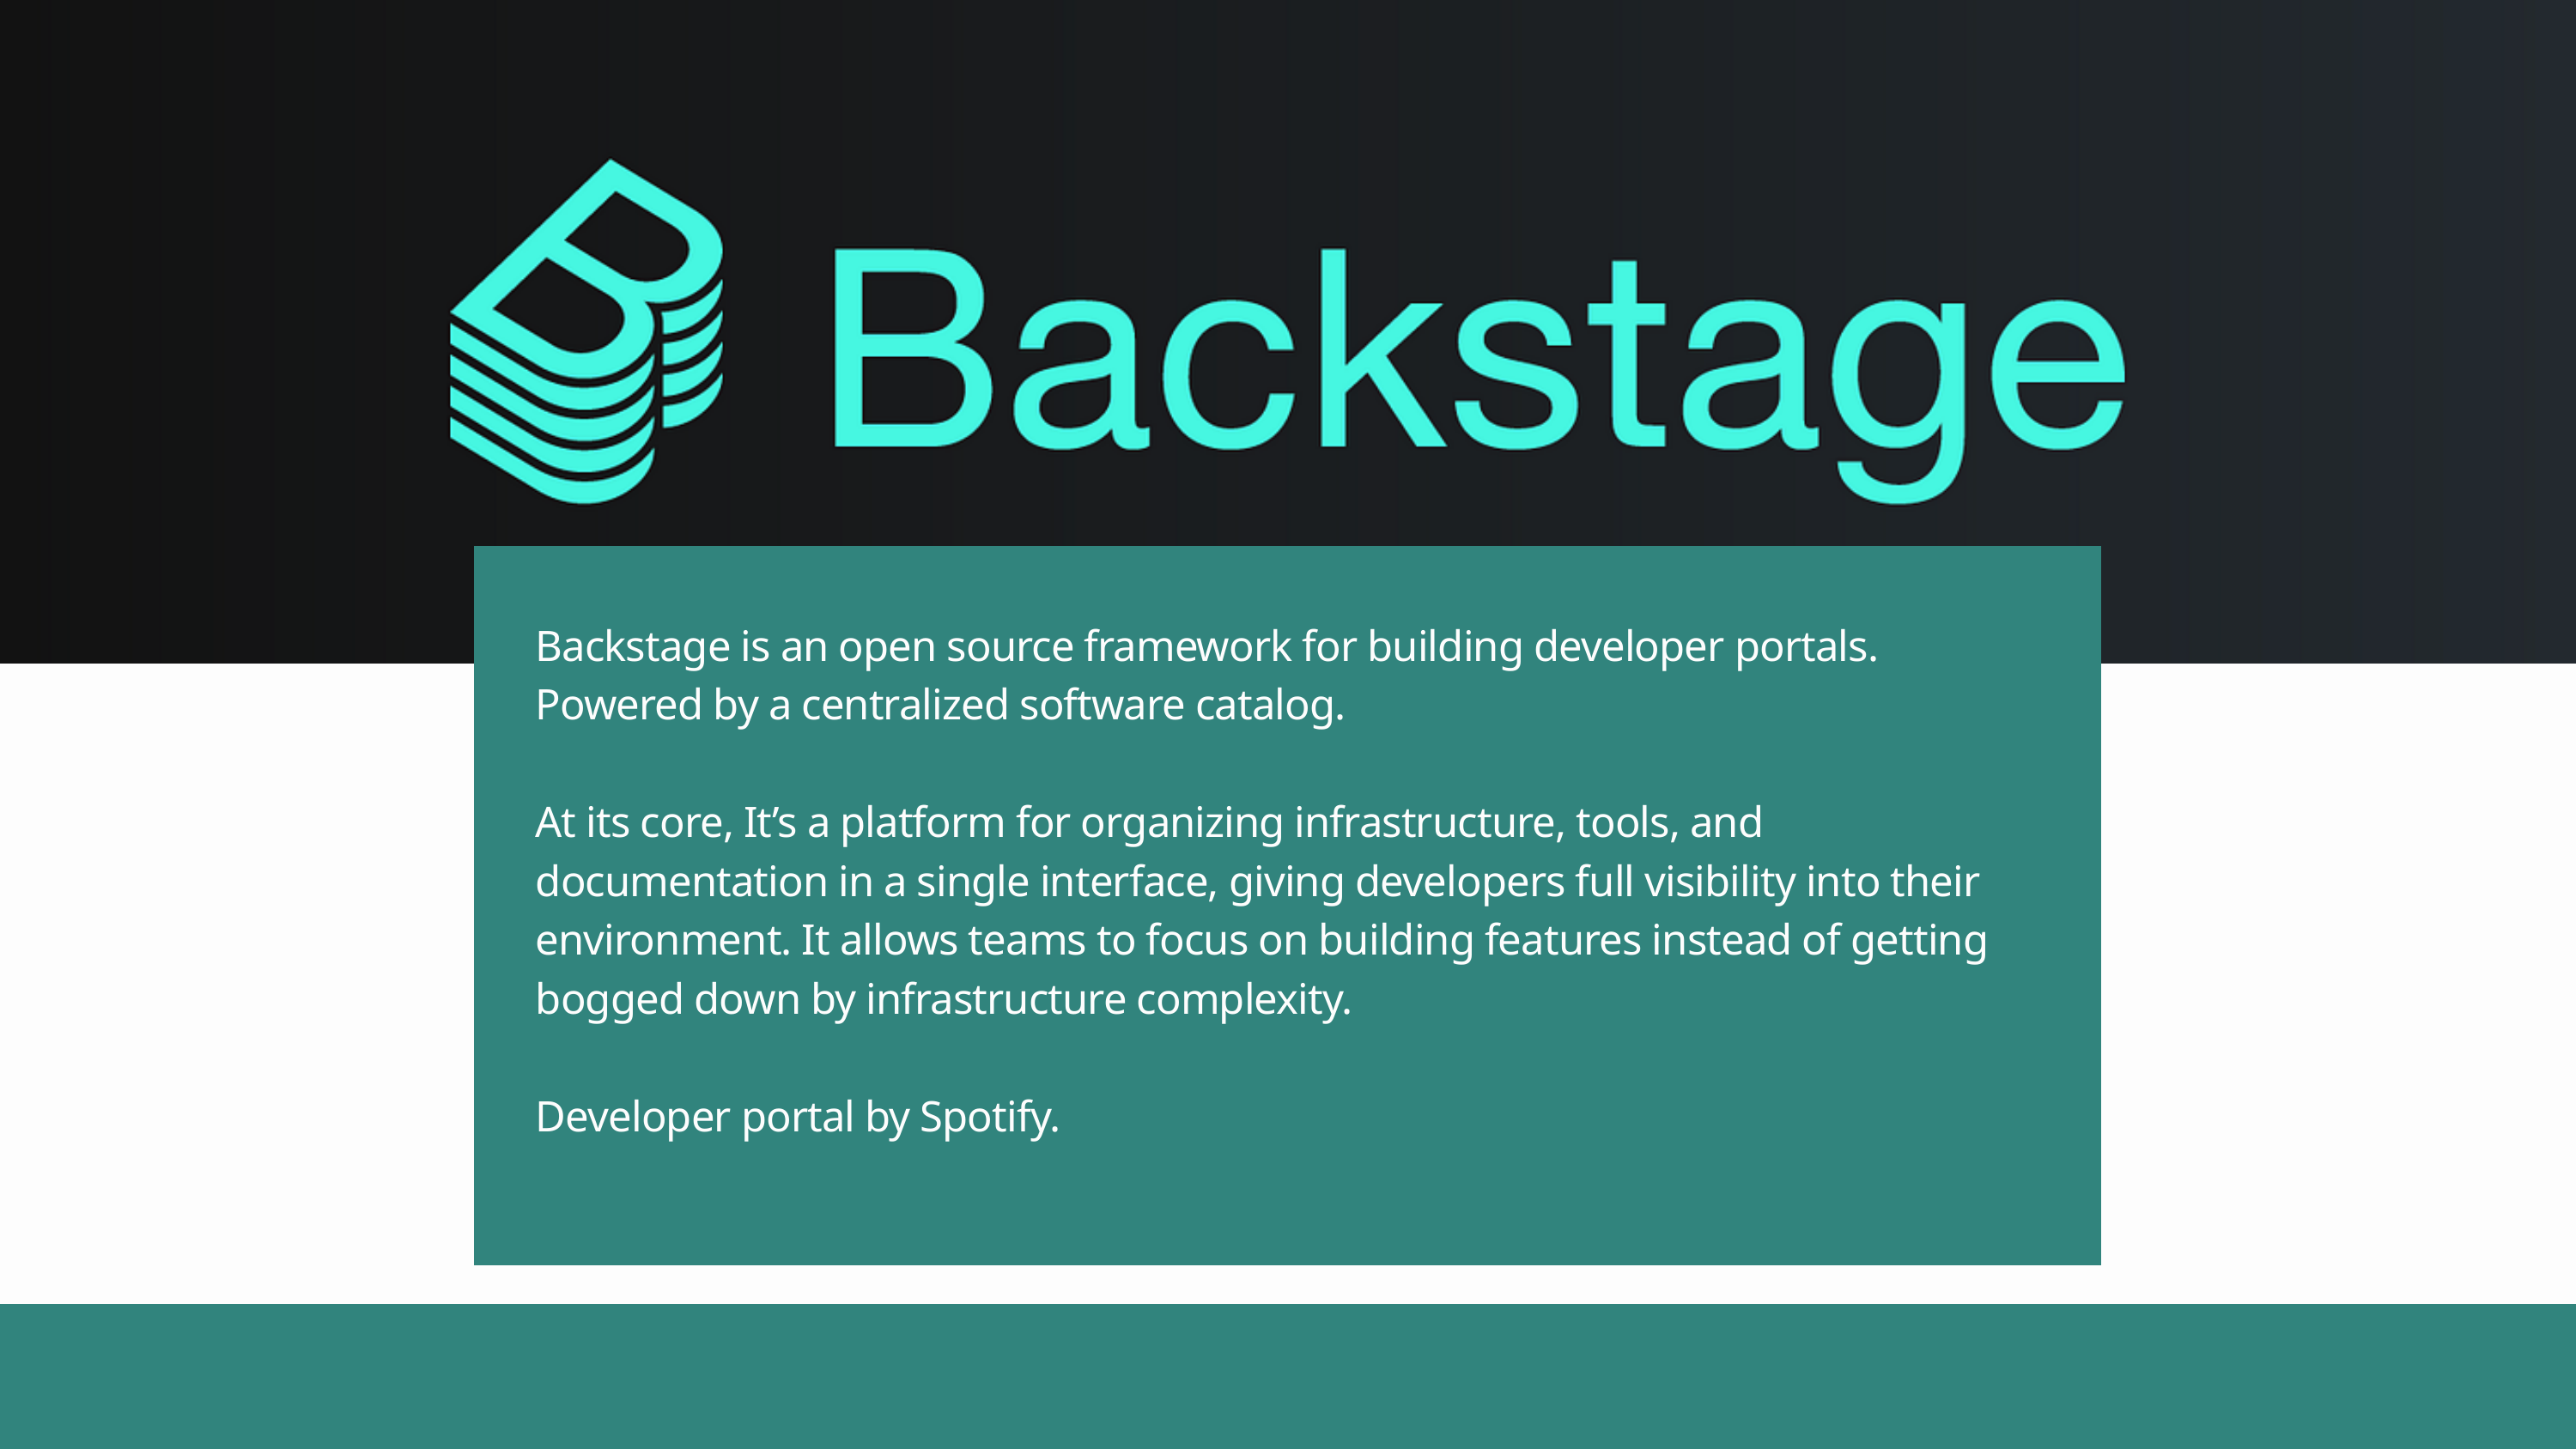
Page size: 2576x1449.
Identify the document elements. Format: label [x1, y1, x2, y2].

text_box [0, 1303, 2576, 1449]
text_box [474, 545, 2102, 1265]
text_box [0, 0, 2576, 664]
